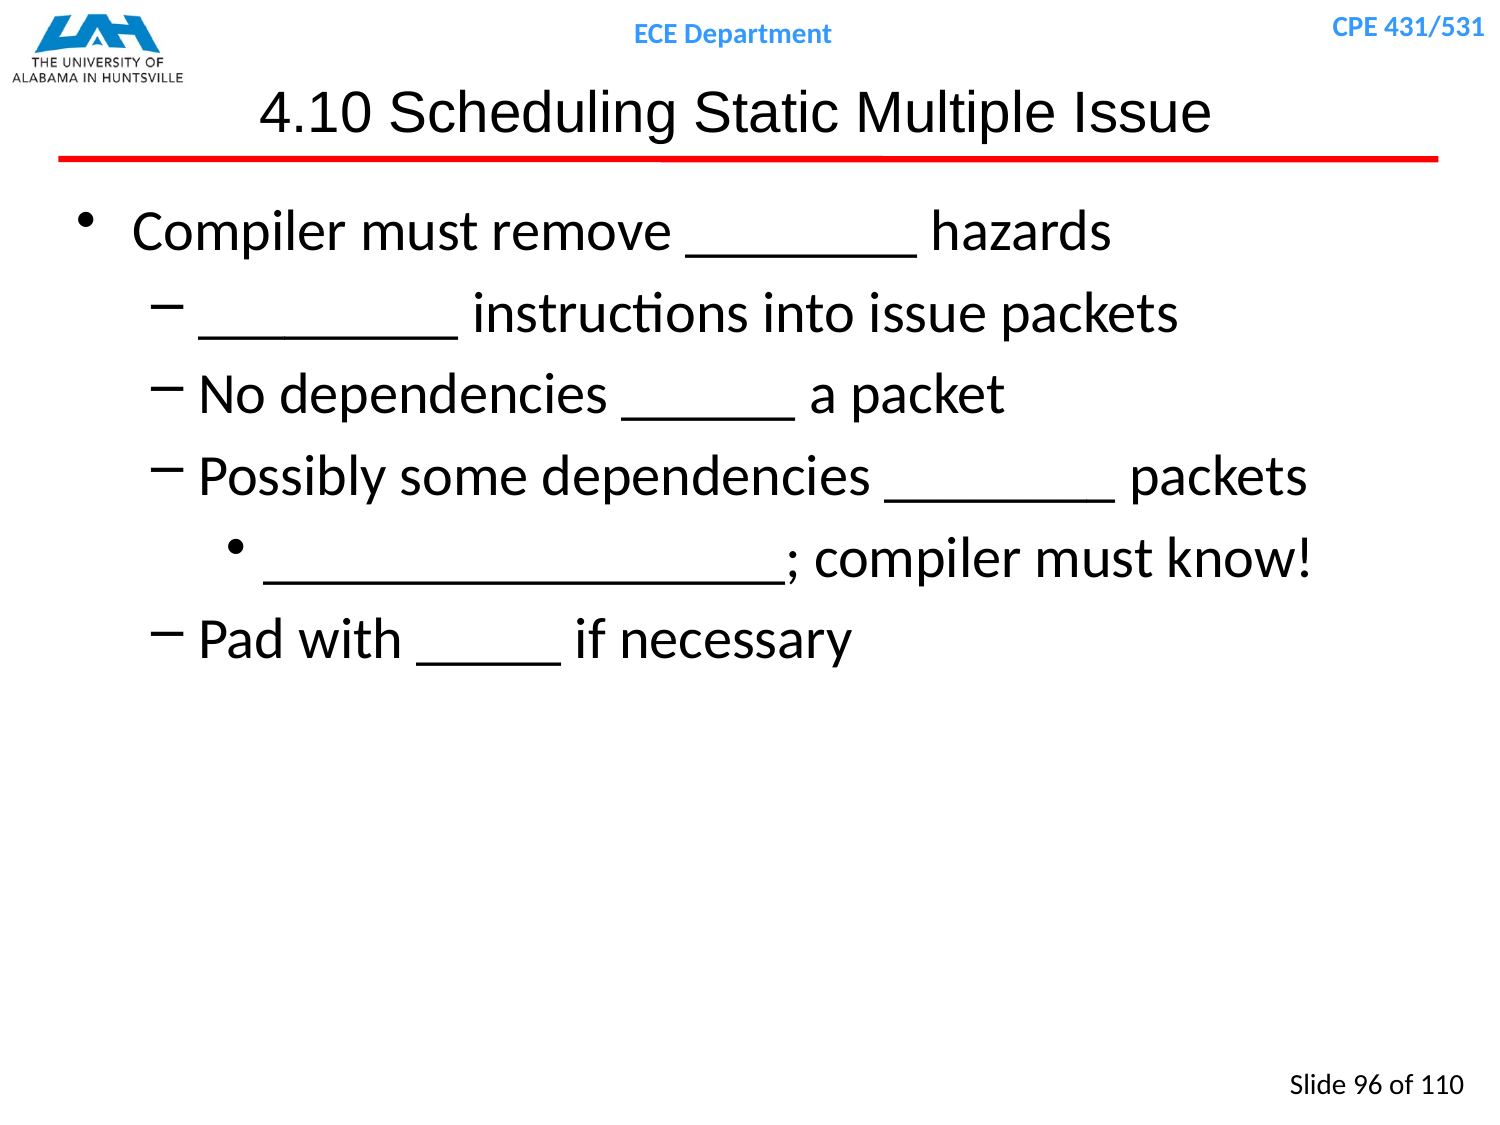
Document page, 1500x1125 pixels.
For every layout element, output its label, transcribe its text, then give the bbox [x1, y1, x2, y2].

text_box Compiler must remove ________ hazards _________ instructions into issue packets No dependencies ______ a packet Possibly some dependencies ________ packets __________________; compiler must know! Pad with _____ if necessary [61, 184, 1419, 1048]
picture [0, 0, 194, 57]
title 4.10 Scheduling Static Multiple Issue [0, 57, 1473, 161]
